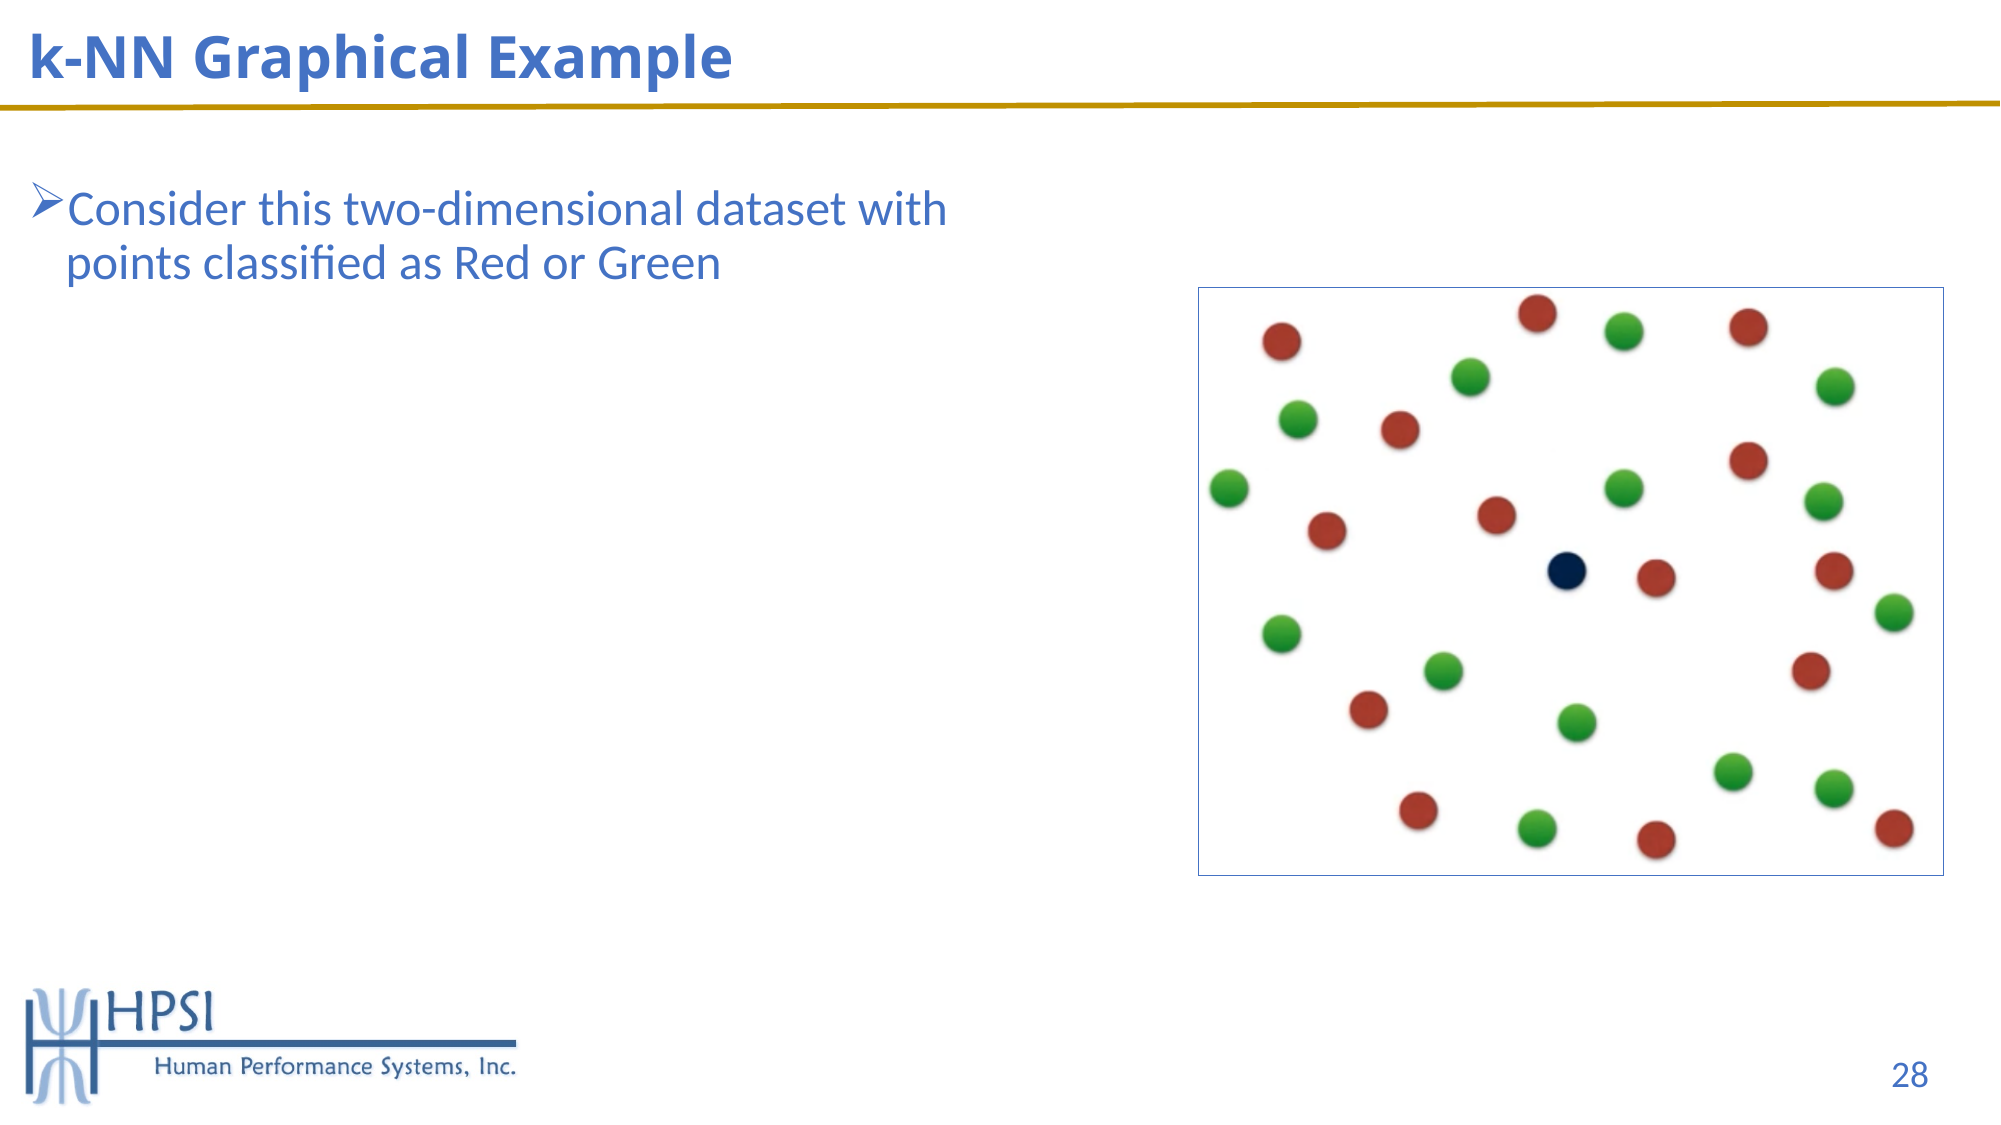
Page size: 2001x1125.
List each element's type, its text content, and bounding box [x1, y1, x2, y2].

picture [1198, 287, 1944, 875]
text_box Consider this two-dimensional dataset with points classified as Red or Green [13, 175, 1001, 889]
picture [21, 981, 524, 1108]
title k-NN Graphical Example [13, 0, 1739, 120]
slide_number 28 [1493, 1042, 1944, 1103]
list [1001, 175, 1739, 889]
